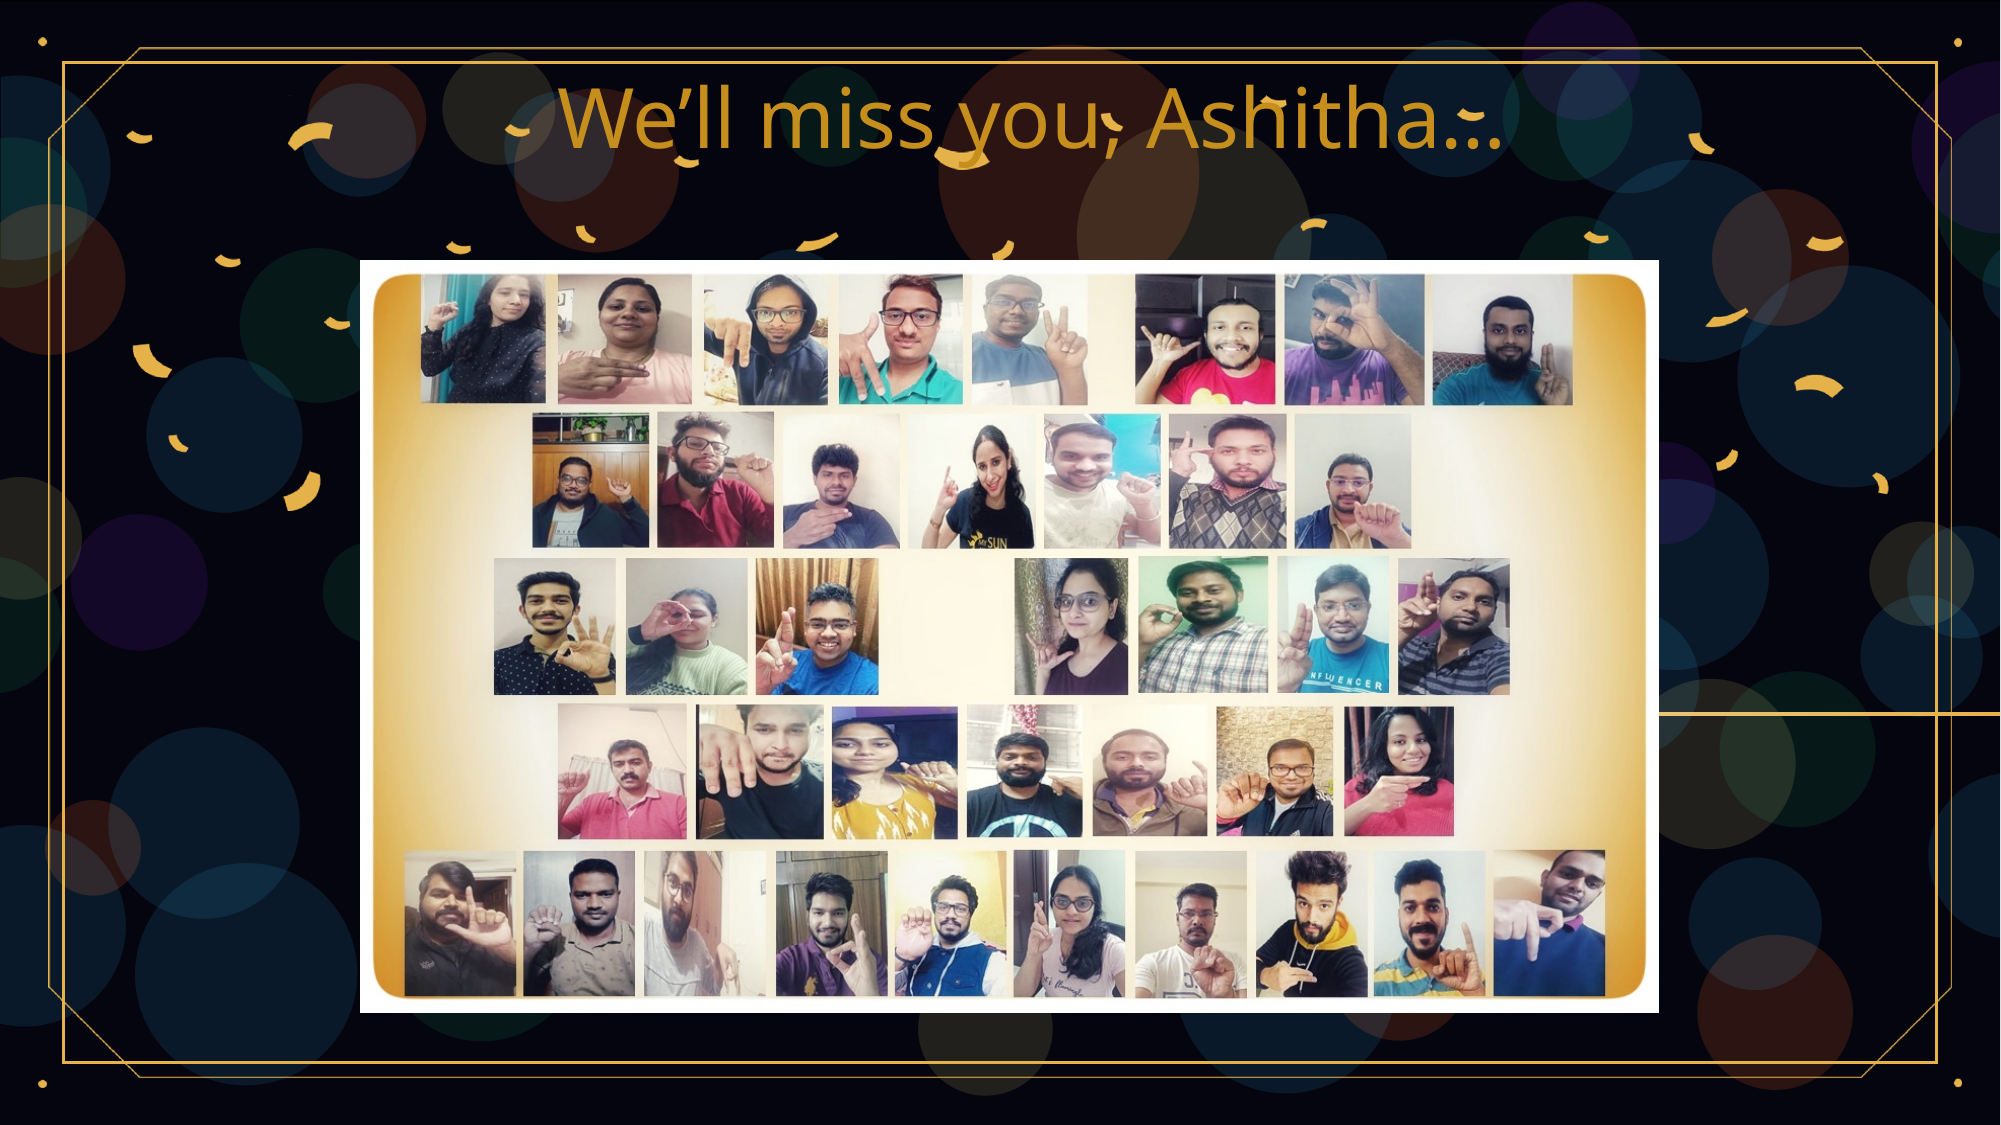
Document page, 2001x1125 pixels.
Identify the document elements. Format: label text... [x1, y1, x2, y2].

picture [0, 0, 2001, 1125]
text_box We’ll miss you, Ashitha… [64, 57, 2000, 173]
